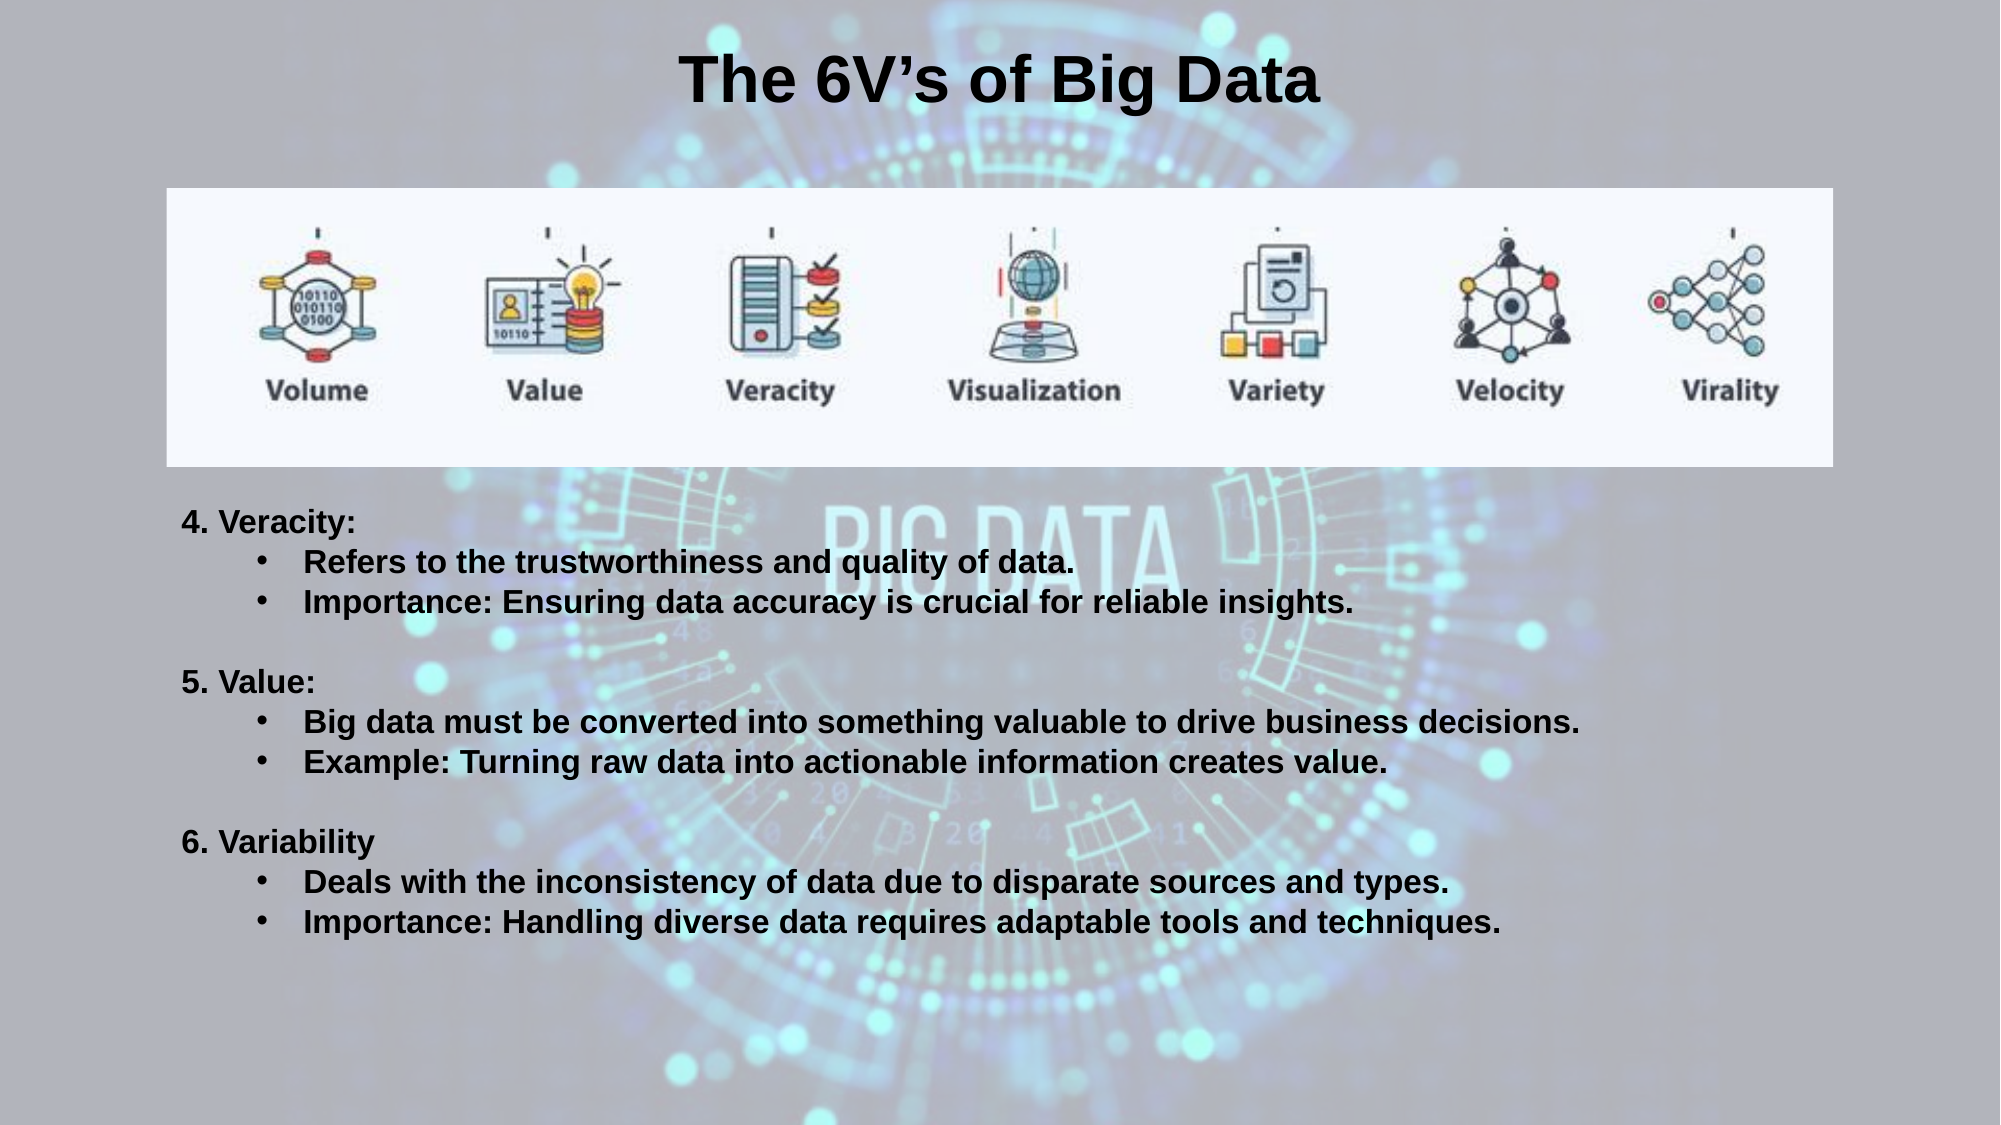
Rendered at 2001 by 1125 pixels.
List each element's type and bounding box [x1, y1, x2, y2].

list [0, 0, 2000, 1125]
picture [166, 187, 1834, 468]
